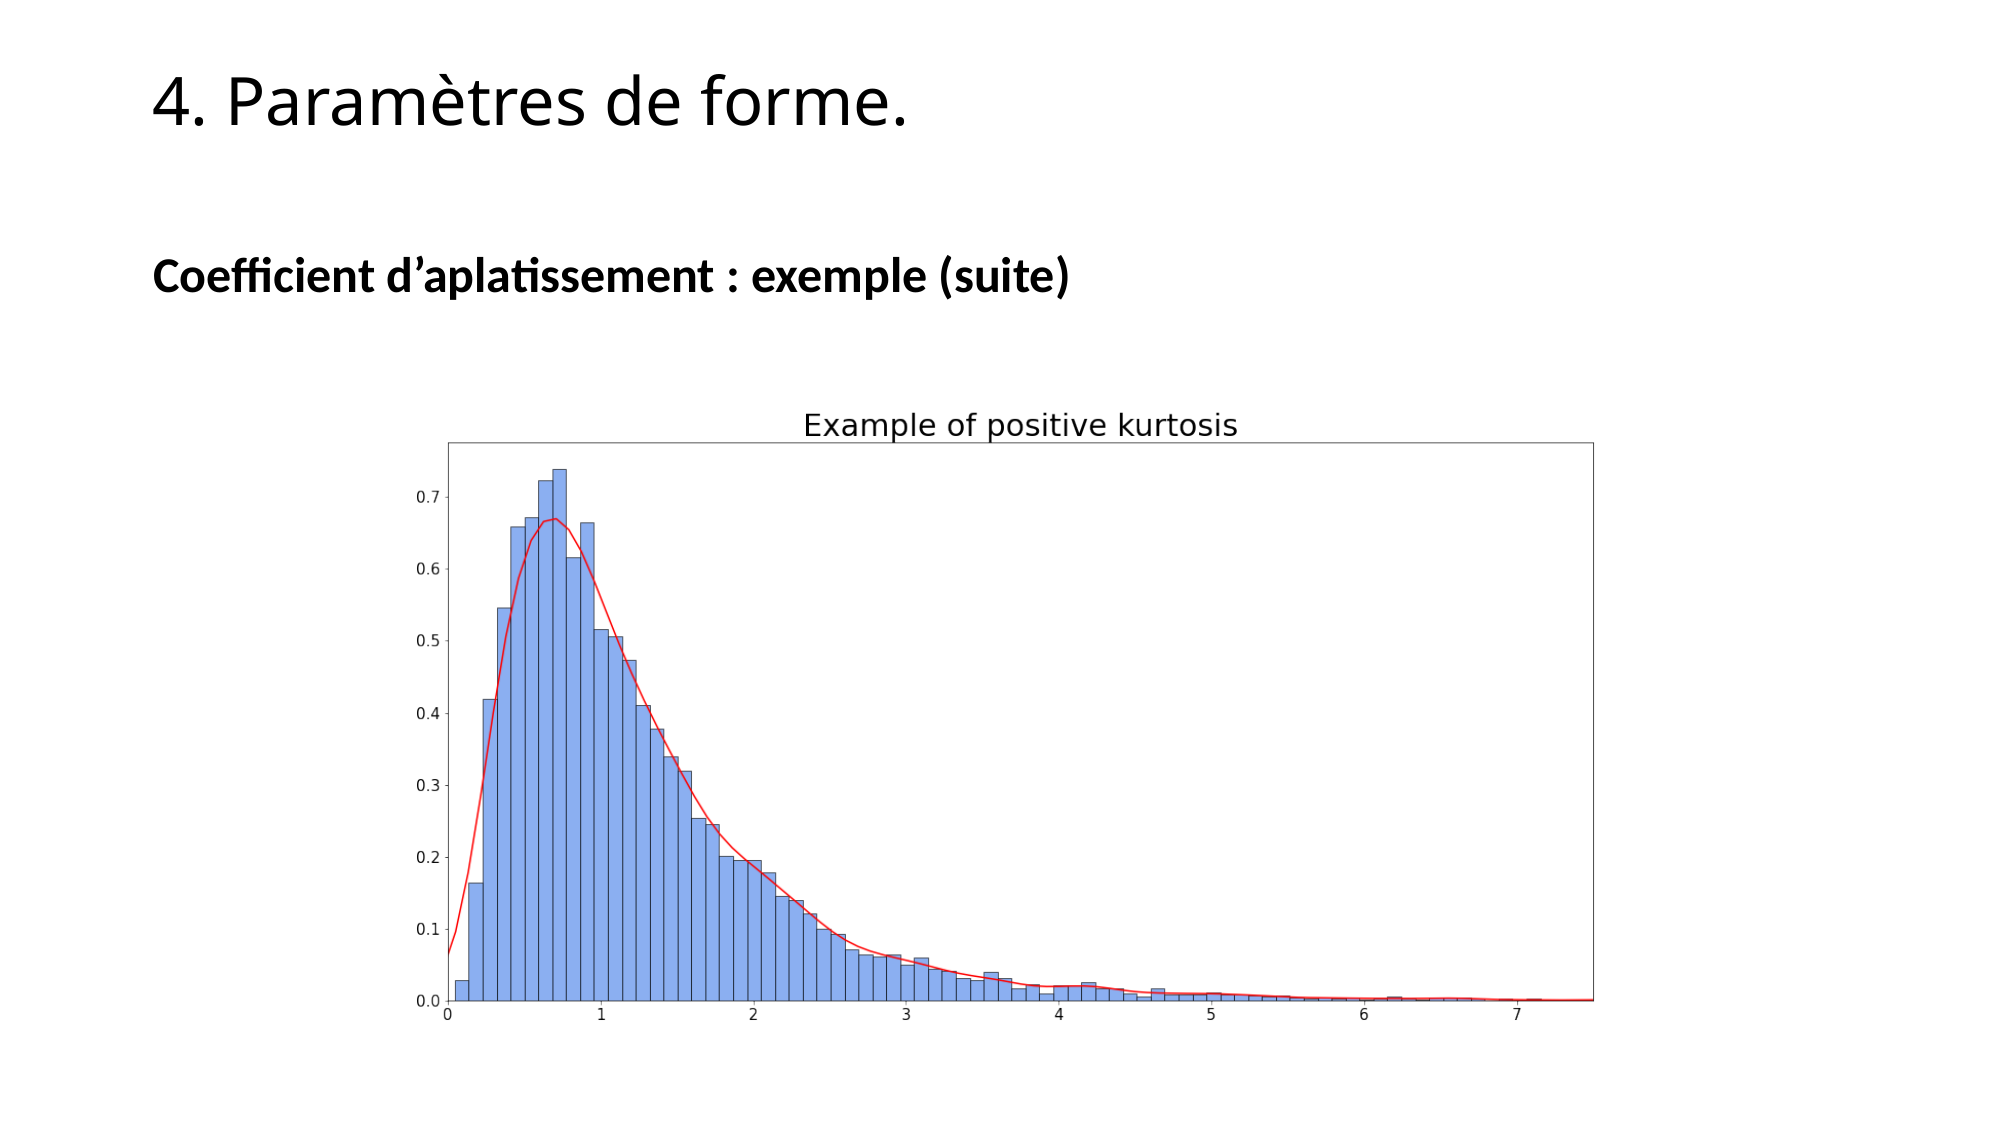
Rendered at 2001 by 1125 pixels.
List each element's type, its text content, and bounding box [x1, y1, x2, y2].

text_box 4. Paramètres de forme. [137, 59, 1863, 155]
picture [263, 354, 1741, 1093]
text_box Coefficient d’aplatissement : exemple (suite) [138, 234, 1866, 310]
